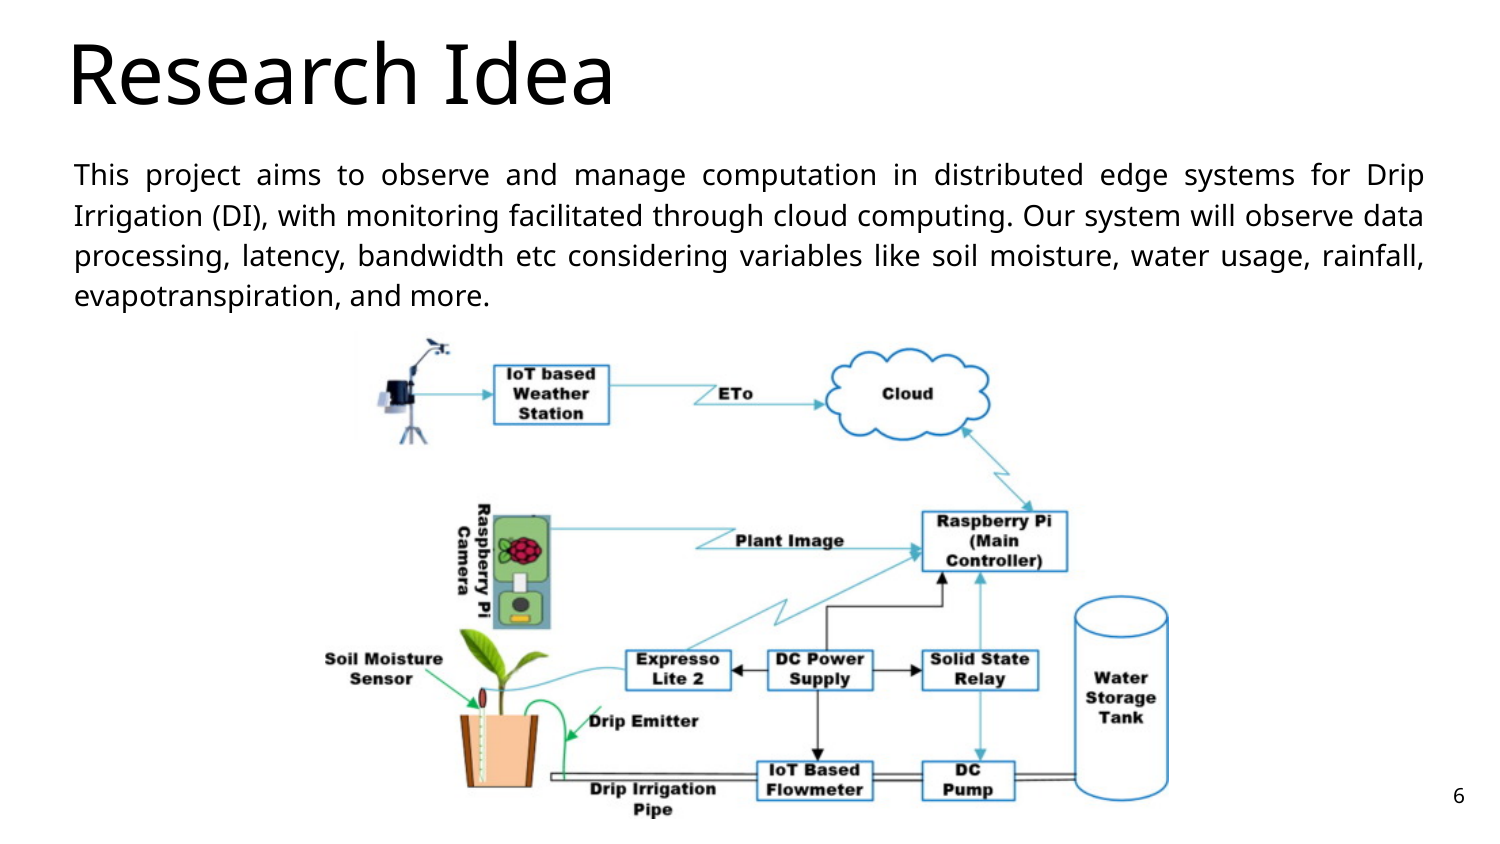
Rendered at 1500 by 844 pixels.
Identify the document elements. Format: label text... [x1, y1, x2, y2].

picture [325, 330, 1169, 819]
slide_number ‹#› [1389, 764, 1480, 830]
list This project aims to observe and manage computation in distributed edge systems for Drip Irrigation (DI), with monitoring facilitated through cloud computing. Our system will observe data processing, latency, bandwidth etc considering variables like soil moisture, water usage, rainfall, evapotranspiration, and more. [58, 136, 1441, 600]
title Research Idea [51, 0, 1449, 137]
